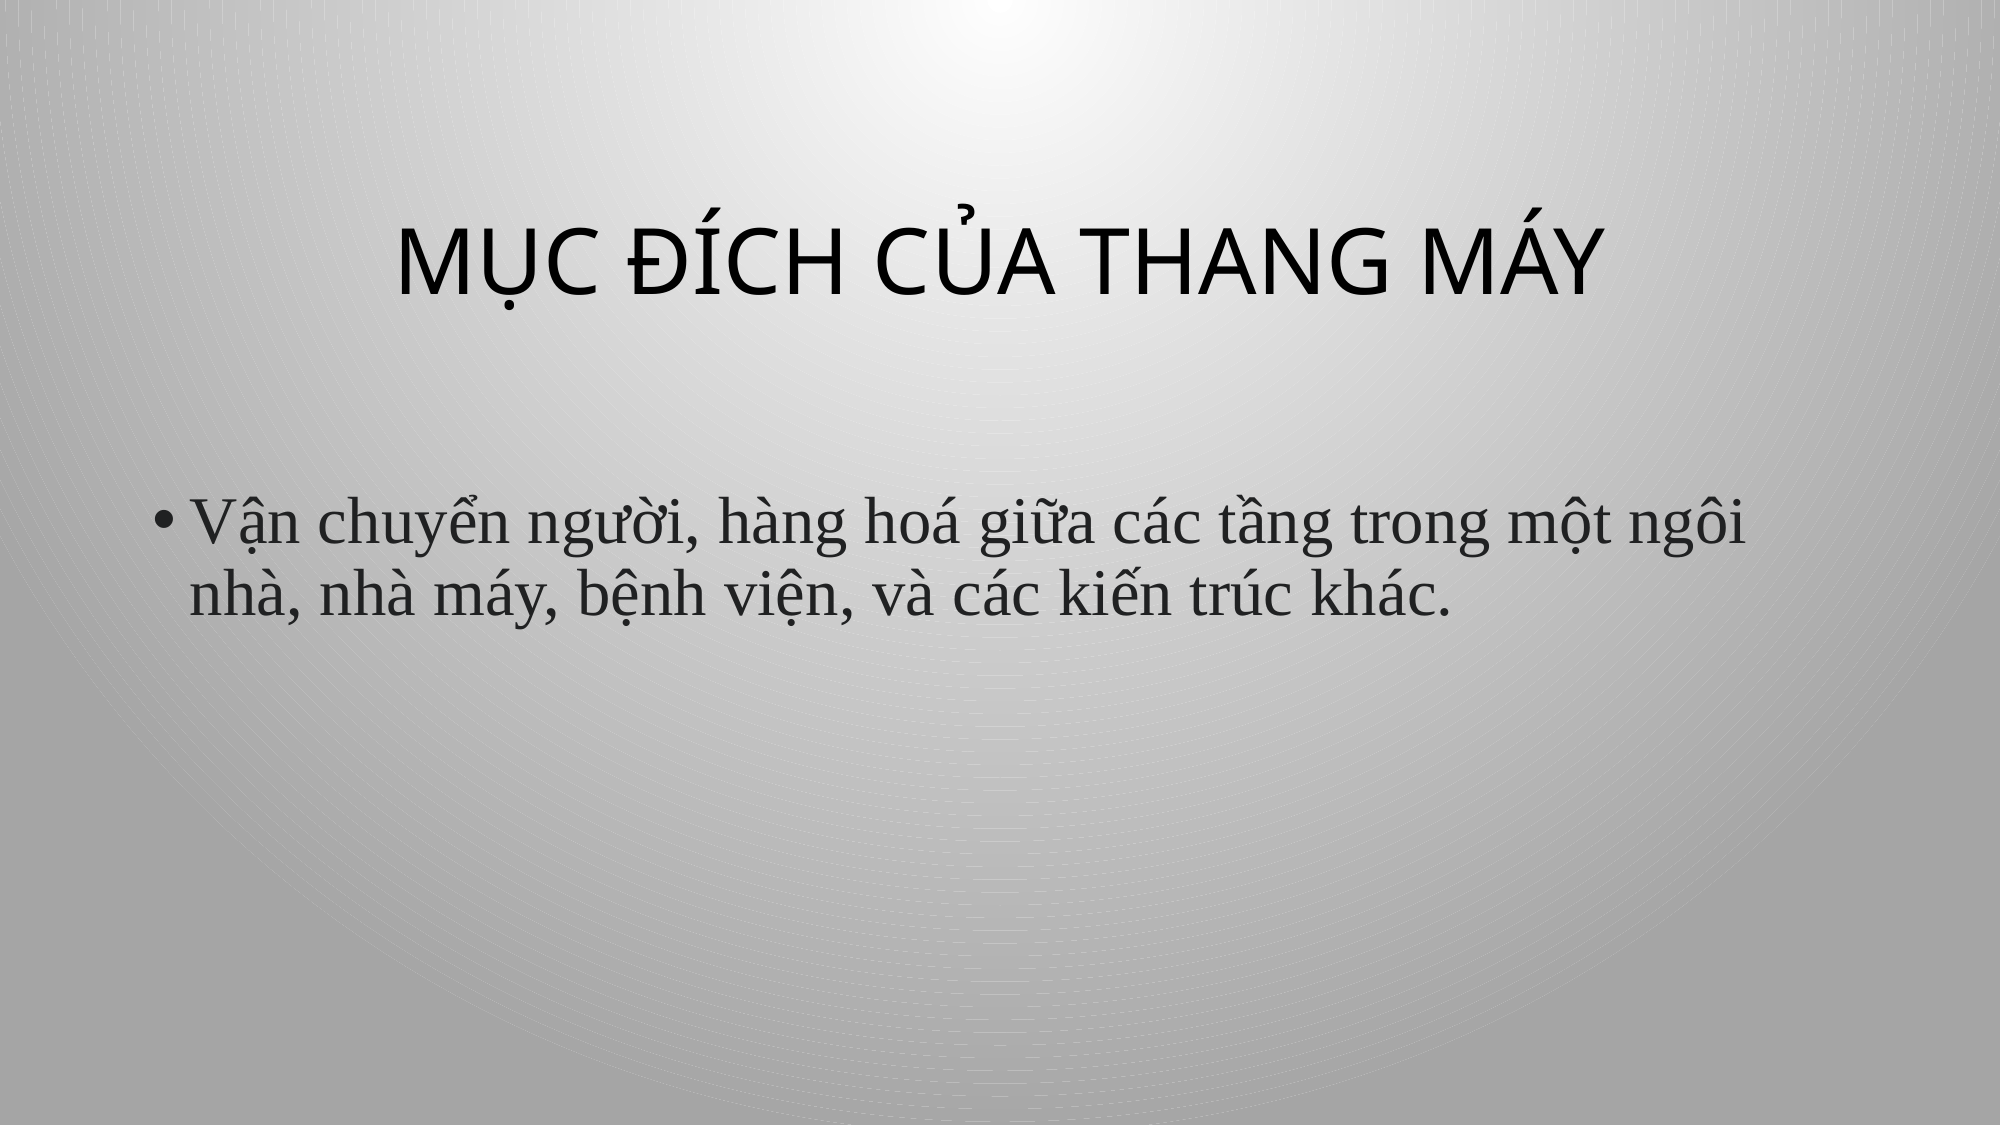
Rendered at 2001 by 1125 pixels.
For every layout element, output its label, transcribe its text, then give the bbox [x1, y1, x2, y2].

title MỤC ĐÍCH CỦA THANG MÁY [137, 155, 1863, 374]
list Vận chuyển người, hàng hoá giữa các tầng trong một ngôi nhà, nhà máy, bệnh viện, và các kiến trúc khác. [137, 478, 1863, 1125]
